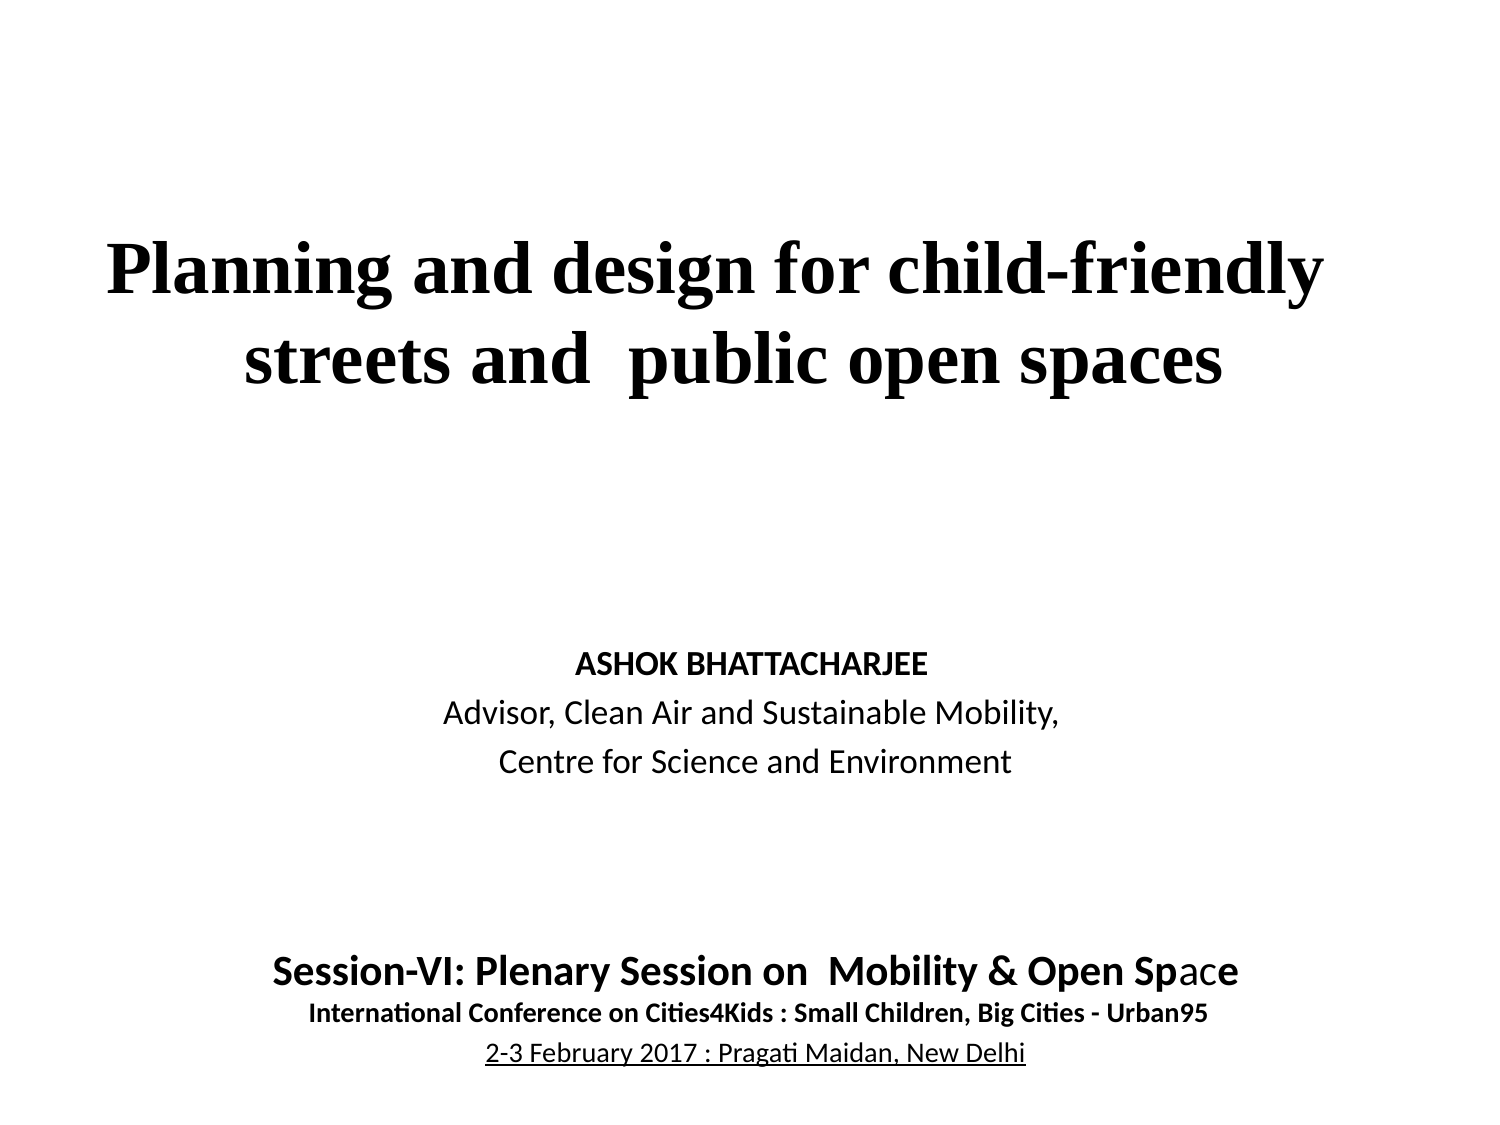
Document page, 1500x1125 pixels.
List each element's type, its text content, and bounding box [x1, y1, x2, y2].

title Planning and design for child-friendly streets and public open spaces [23, 117, 1465, 610]
subtitle ASHOK BHATTACHARJEE Advisor, Clean Air and Sustainable Mobility, Centre for Science and Environment Session-VI: Plenary Session on Mobility & Open Space International Conference on Cities4Kids : Small Children, Big Cities - Urban95 2-3 February 2017 : Pragati Maidan, New Delhi [46, 632, 1465, 1079]
